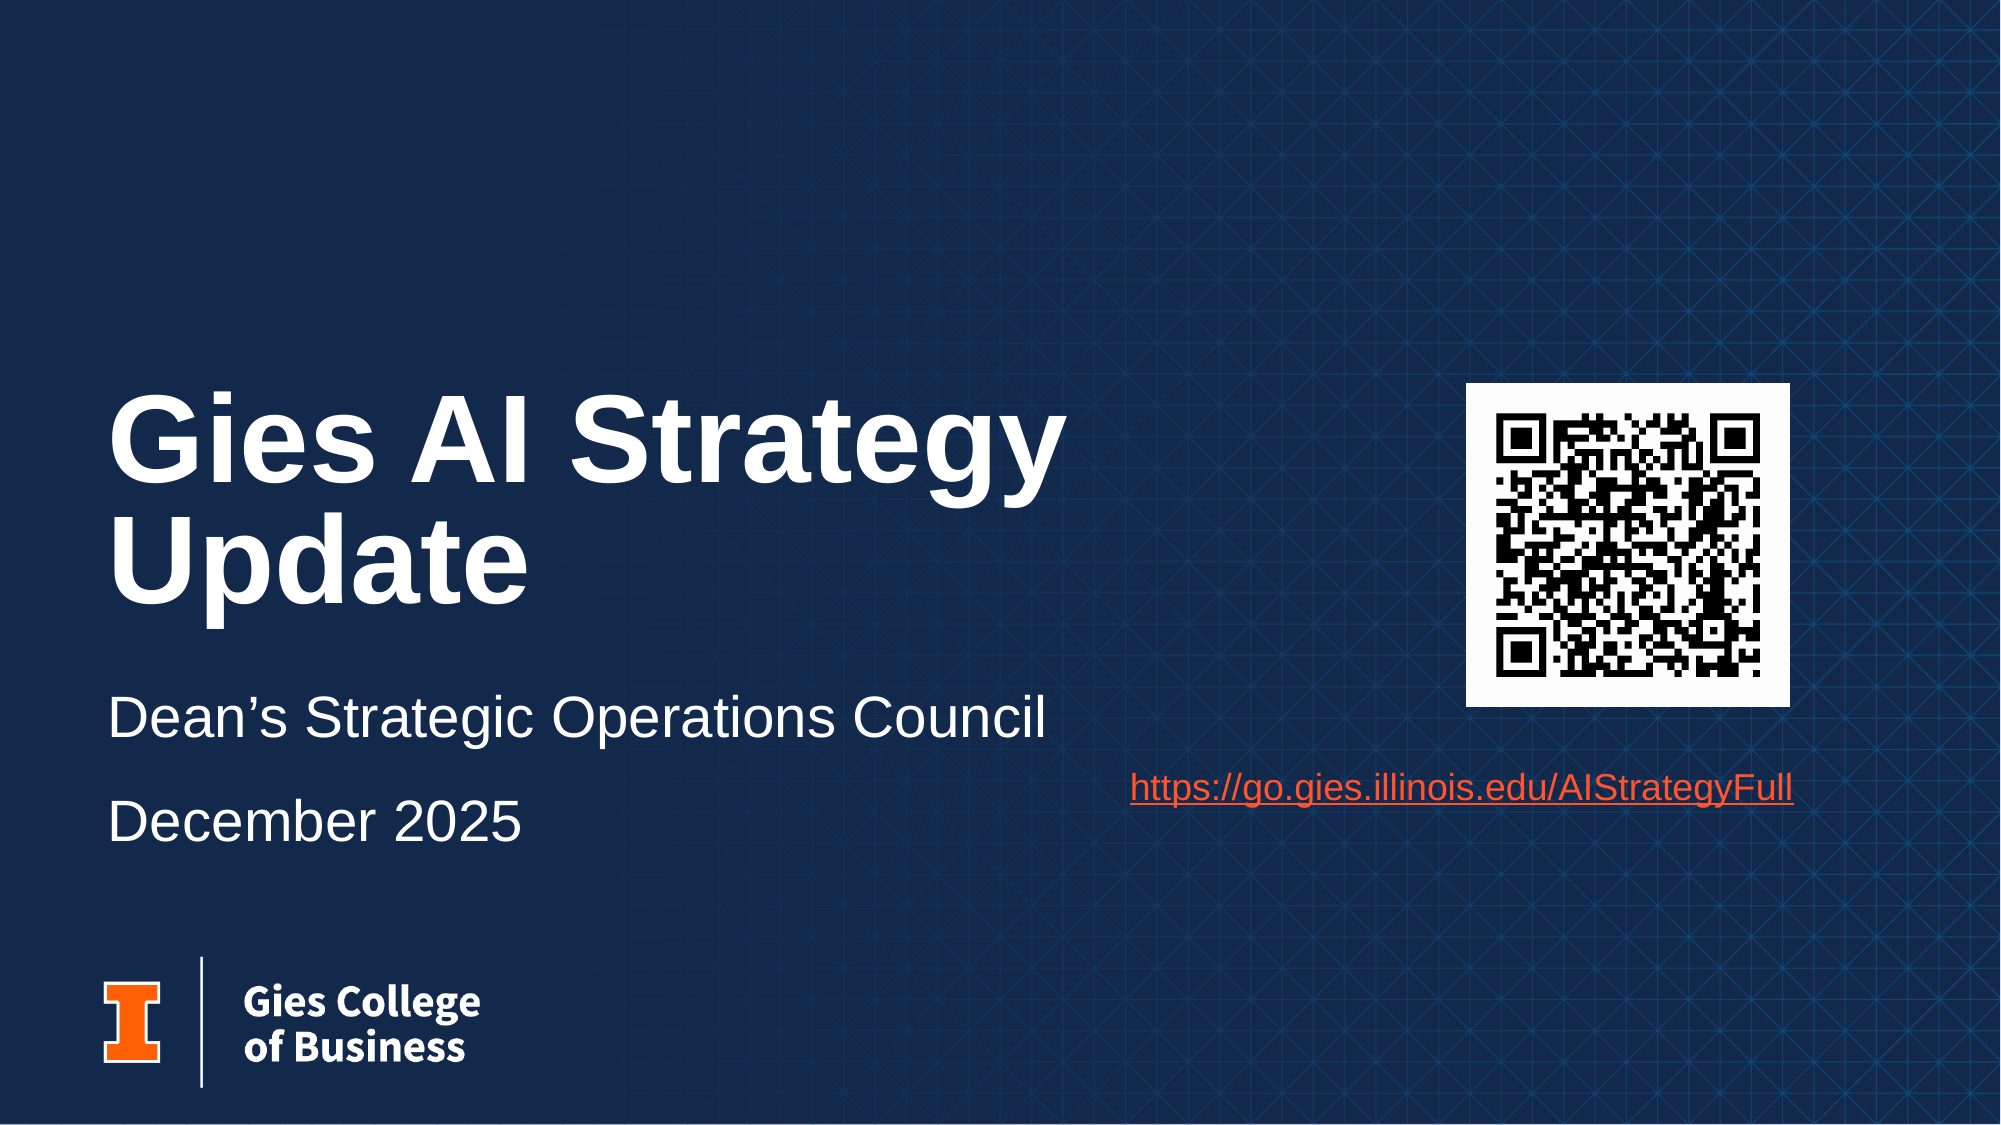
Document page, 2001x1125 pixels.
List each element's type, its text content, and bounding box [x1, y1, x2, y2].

text_box https://go.gies.illinois.edu/AIStrategyFull [1115, 756, 1819, 816]
list Dean’s Strategic Operations Council December 2025 [108, 651, 1197, 922]
title Gies AI Strategy Update [108, 244, 1252, 636]
picture [0, 0, 2001, 1125]
